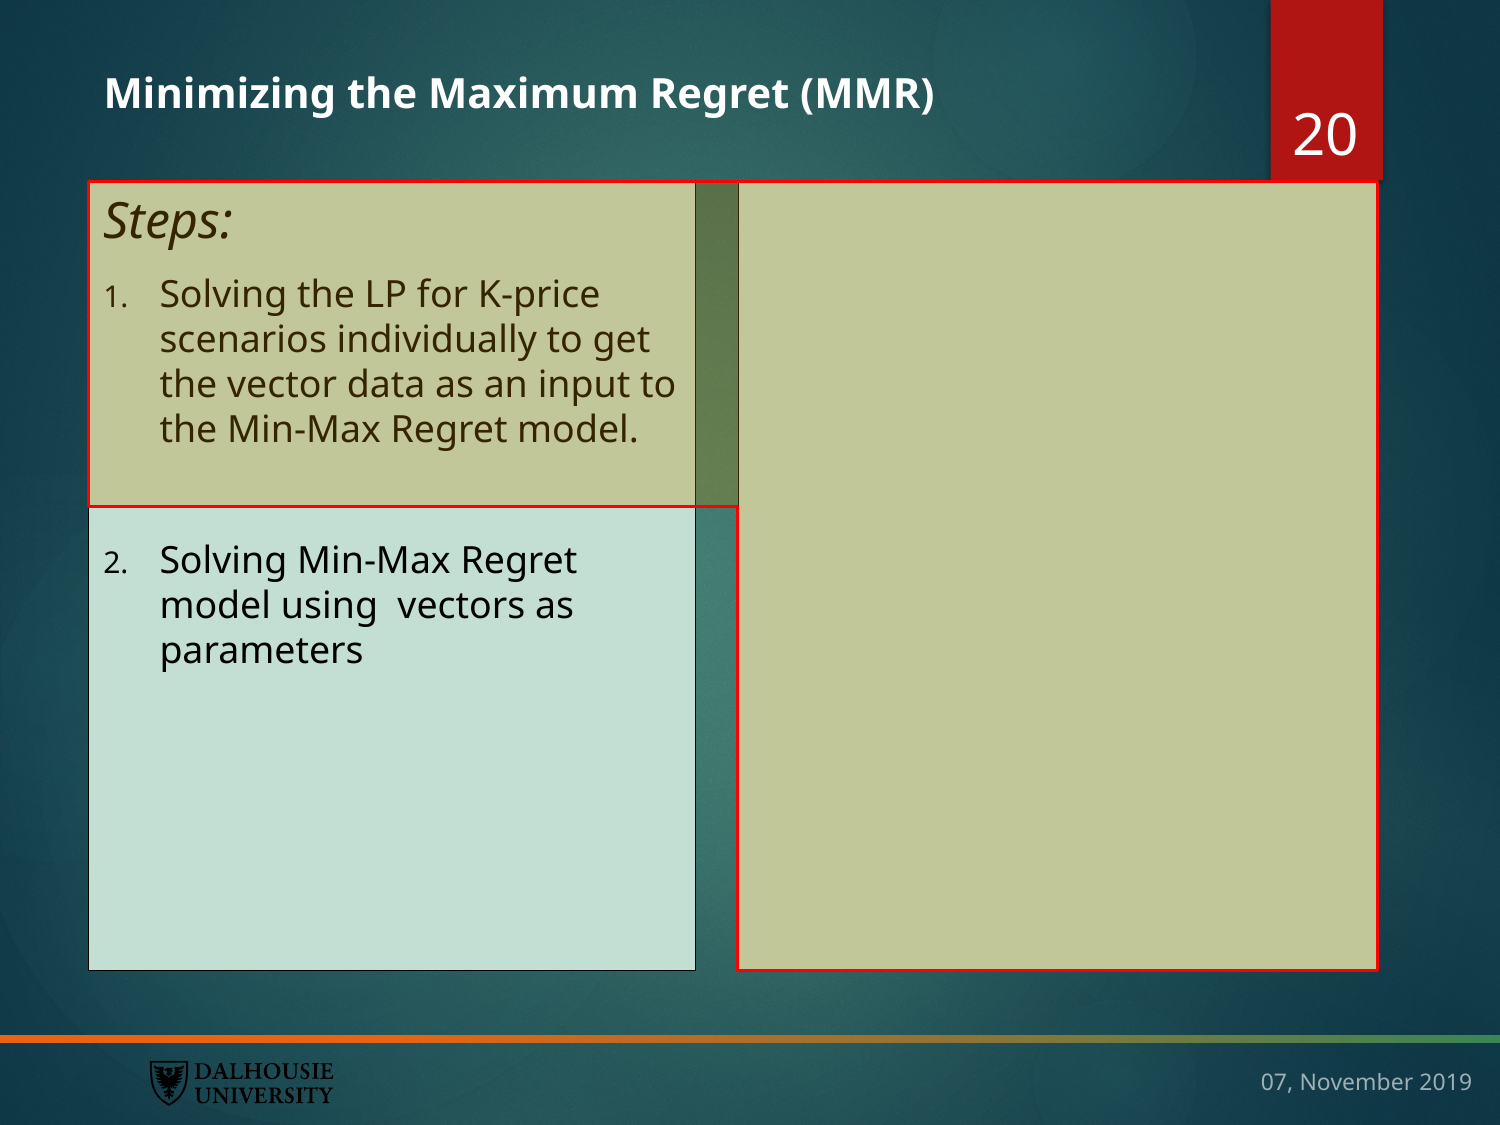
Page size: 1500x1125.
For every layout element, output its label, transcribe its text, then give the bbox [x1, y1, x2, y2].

text_box 07, November 2019 [1245, 1065, 1500, 1103]
text_box [87, 180, 1379, 972]
title Minimizing the Maximum Regret (MMR) [88, 59, 1246, 180]
slide_number 20 [1273, 48, 1378, 175]
